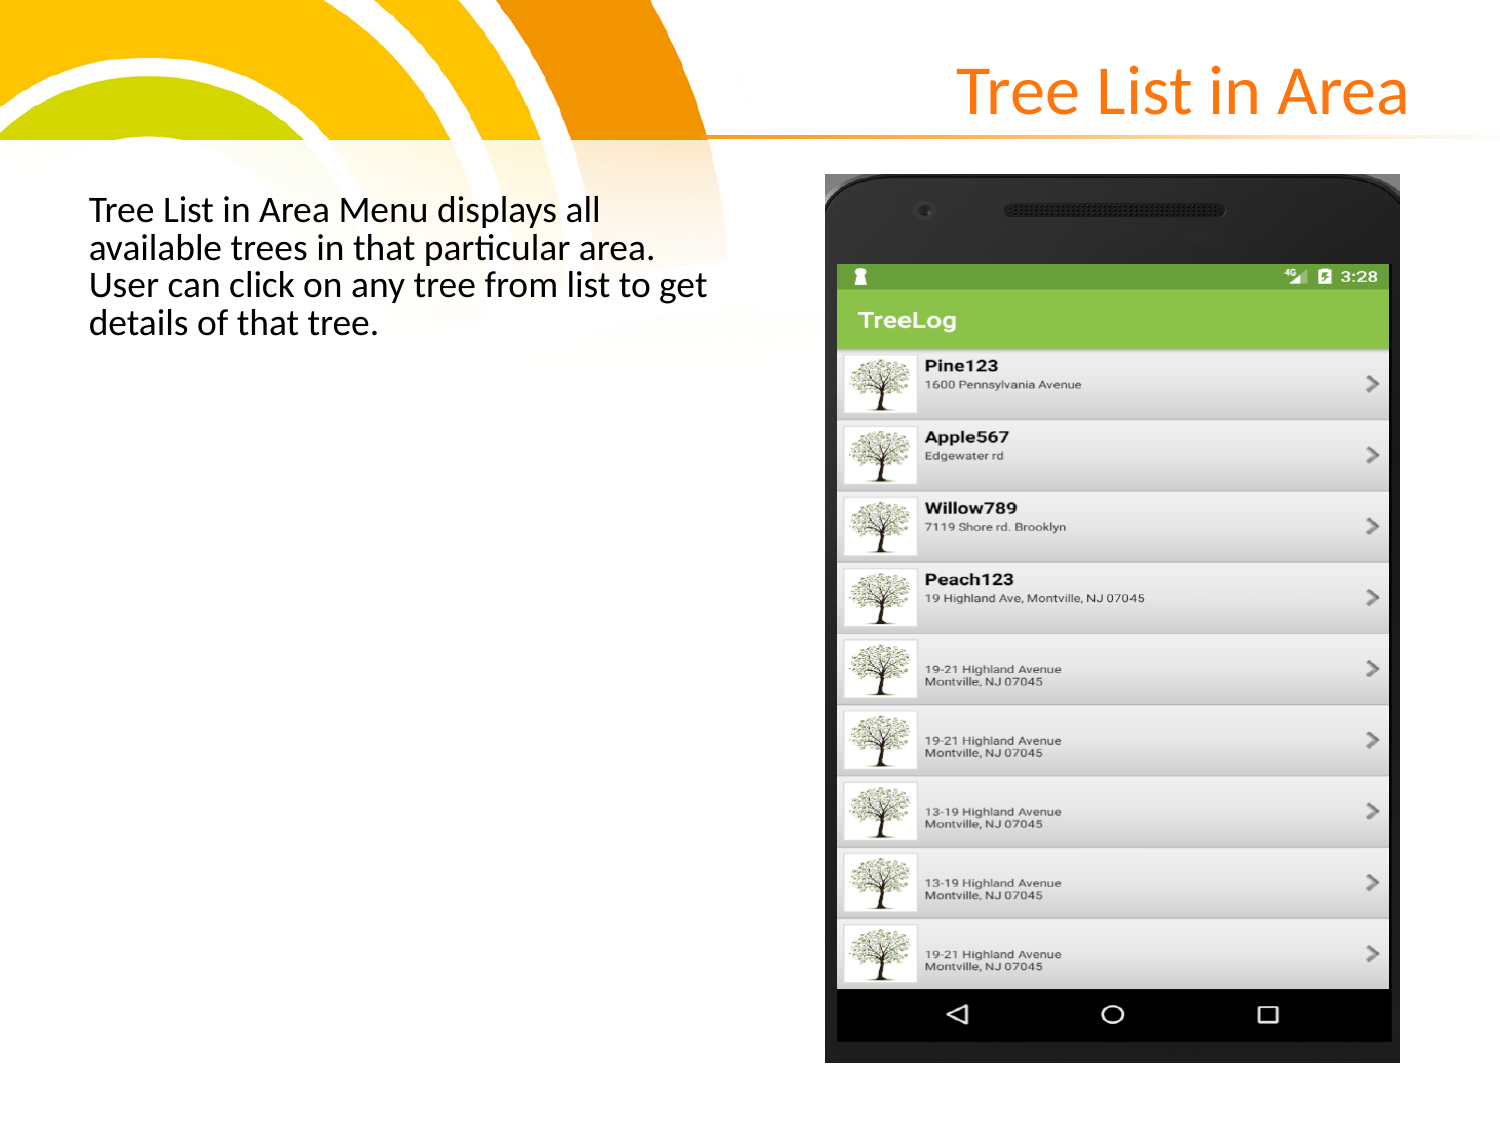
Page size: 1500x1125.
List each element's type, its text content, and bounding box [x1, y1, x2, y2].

table_header [750, 187, 1426, 1088]
picture [0, 0, 1500, 1125]
table_header Tree List in Area Menu displays all available trees in that particular area. User can click on any tree from list to get details of that tree. [74, 187, 750, 1088]
title Tree List in Area [73, 36, 1427, 137]
